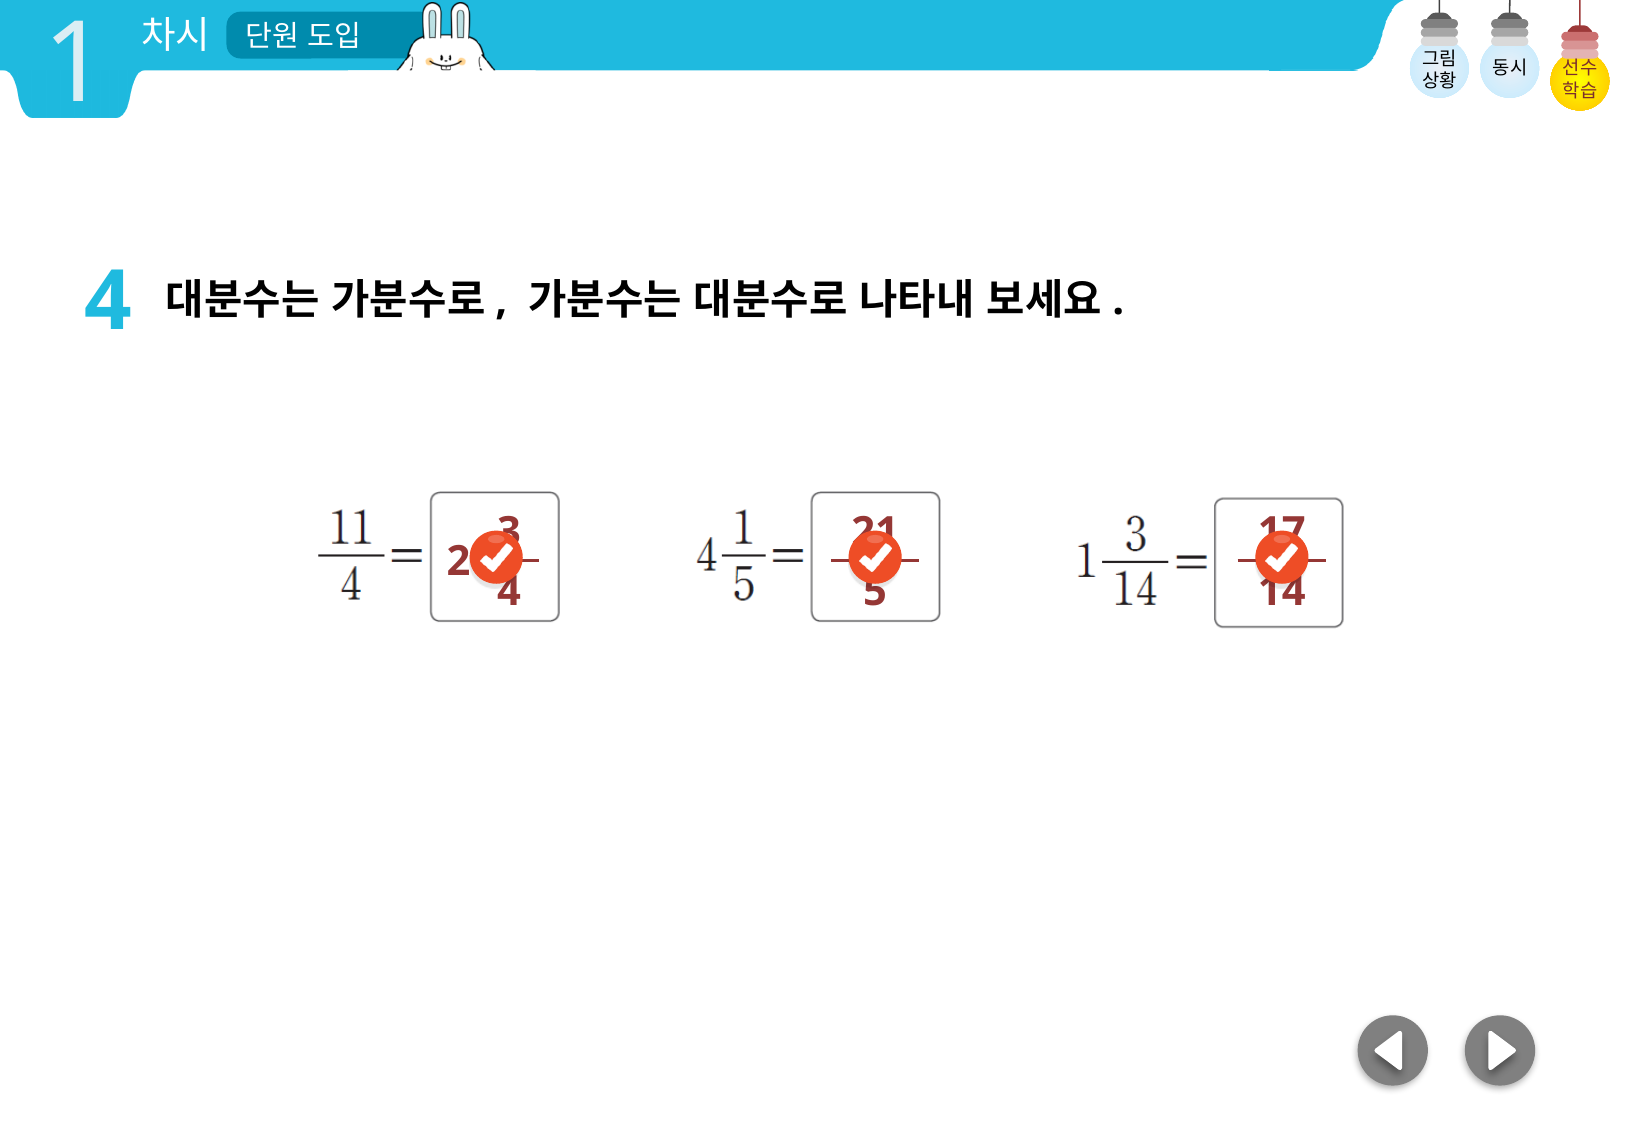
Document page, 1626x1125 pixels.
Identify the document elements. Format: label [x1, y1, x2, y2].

text_box [1357, 1015, 1536, 1086]
picture [297, 475, 1368, 650]
picture [3, 70, 145, 118]
text_box [469, 530, 523, 584]
text_box [1269, 0, 1621, 111]
text_box [1255, 530, 1309, 584]
picture [395, 2, 496, 70]
text_box [68, 238, 1558, 355]
text_box [848, 530, 902, 584]
